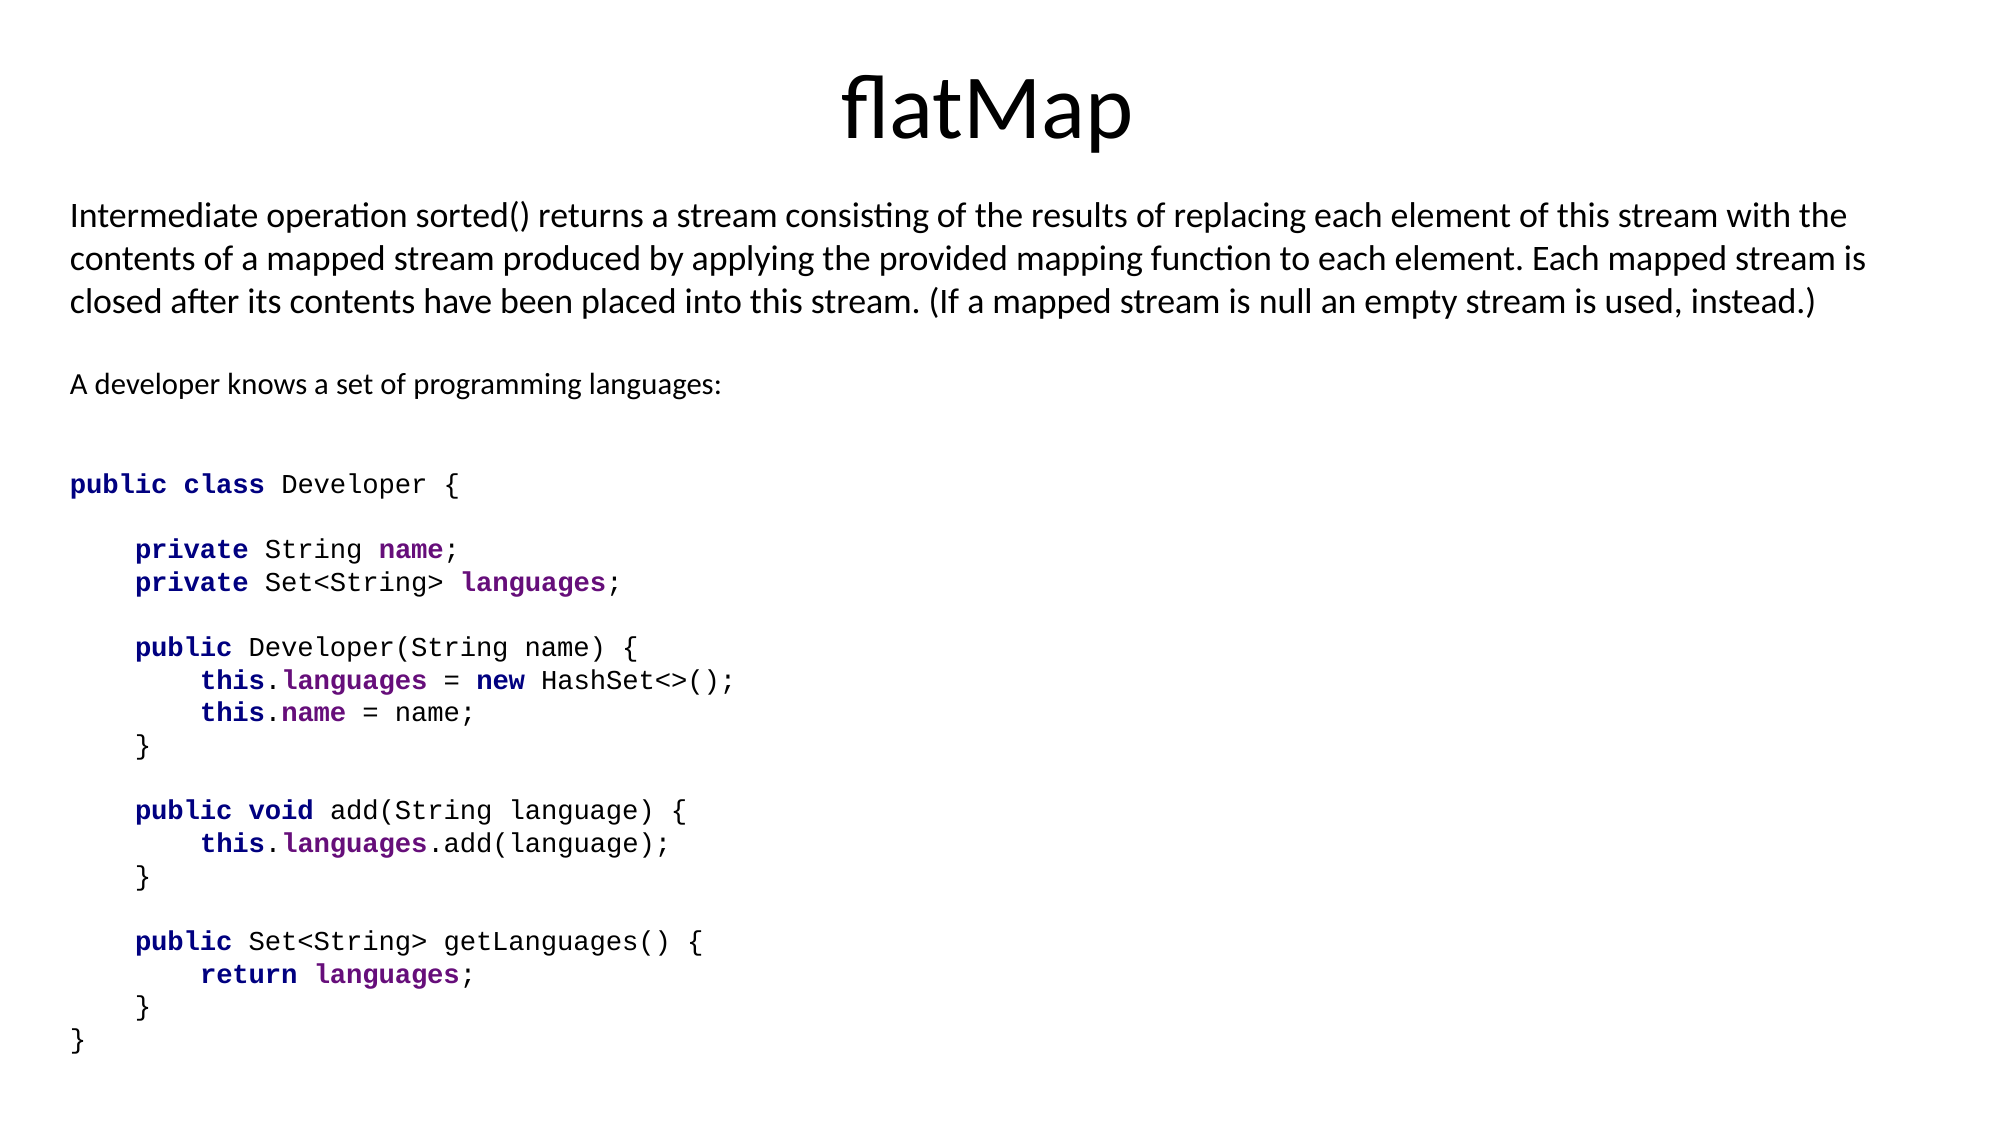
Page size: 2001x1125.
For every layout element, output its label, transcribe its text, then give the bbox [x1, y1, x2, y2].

text_box Intermediate operation sorted() returns a stream consisting of the results of replacing each element of this stream with the contents of a mapped stream produced by applying the provided mapping function to each element. Each mapped stream is closed after its contents have been placed into this stream. (If a mapped stream is null an empty stream is used, instead.) A developer knows a set of programming languages: public class Developer { private String name; private Set<String> languages; public Developer(String name) { this.languages = new HashSet<>(); this.name = name; } public void add(String language) { this.languages.add(language); } public Set<String> getLanguages() { return languages; } } [54, 184, 1969, 1071]
title flatMap [350, 42, 1626, 161]
